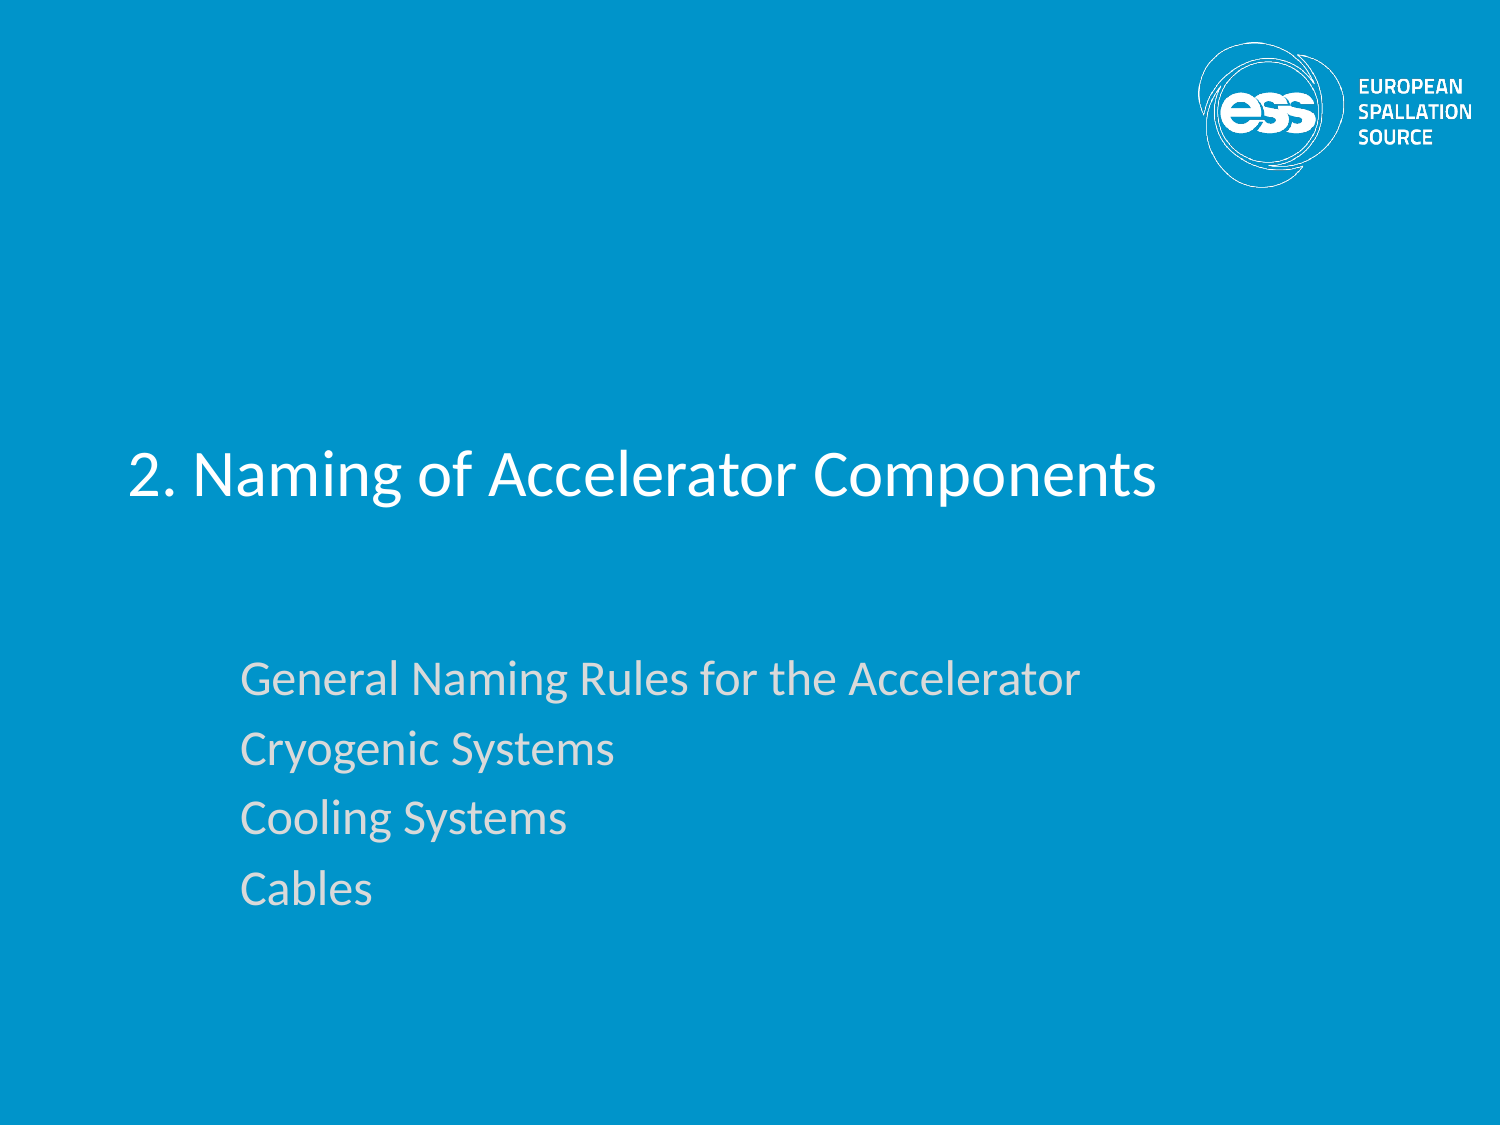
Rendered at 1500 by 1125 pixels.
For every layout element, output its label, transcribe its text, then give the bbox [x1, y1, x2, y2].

picture [1221, 93, 1315, 133]
picture [1402, 79, 1409, 91]
picture [1371, 105, 1380, 118]
picture [1371, 130, 1381, 144]
picture [1396, 105, 1403, 118]
picture [1446, 105, 1457, 119]
picture [1360, 130, 1367, 144]
picture [1385, 130, 1395, 144]
picture [1455, 79, 1461, 93]
picture [1399, 130, 1408, 144]
picture [1426, 79, 1434, 93]
picture [1450, 79, 1455, 93]
picture [1424, 130, 1432, 144]
subtitle General Naming Rules for the Accelerator Cryogenic Systems Cooling Systems Cables [225, 637, 1275, 925]
picture [1417, 105, 1427, 118]
picture [1437, 79, 1447, 93]
picture [1386, 79, 1395, 93]
picture [1360, 105, 1367, 111]
picture [1413, 79, 1422, 93]
title 2. Naming of Accelerator Components [112, 349, 1388, 591]
picture [1411, 130, 1420, 144]
picture [1360, 79, 1368, 93]
picture [1360, 112, 1367, 119]
picture [1398, 80, 1406, 93]
picture [1429, 105, 1438, 118]
picture [1383, 105, 1393, 118]
picture [1407, 105, 1414, 118]
picture [1372, 79, 1381, 93]
picture [1466, 105, 1470, 118]
picture [1461, 105, 1465, 118]
